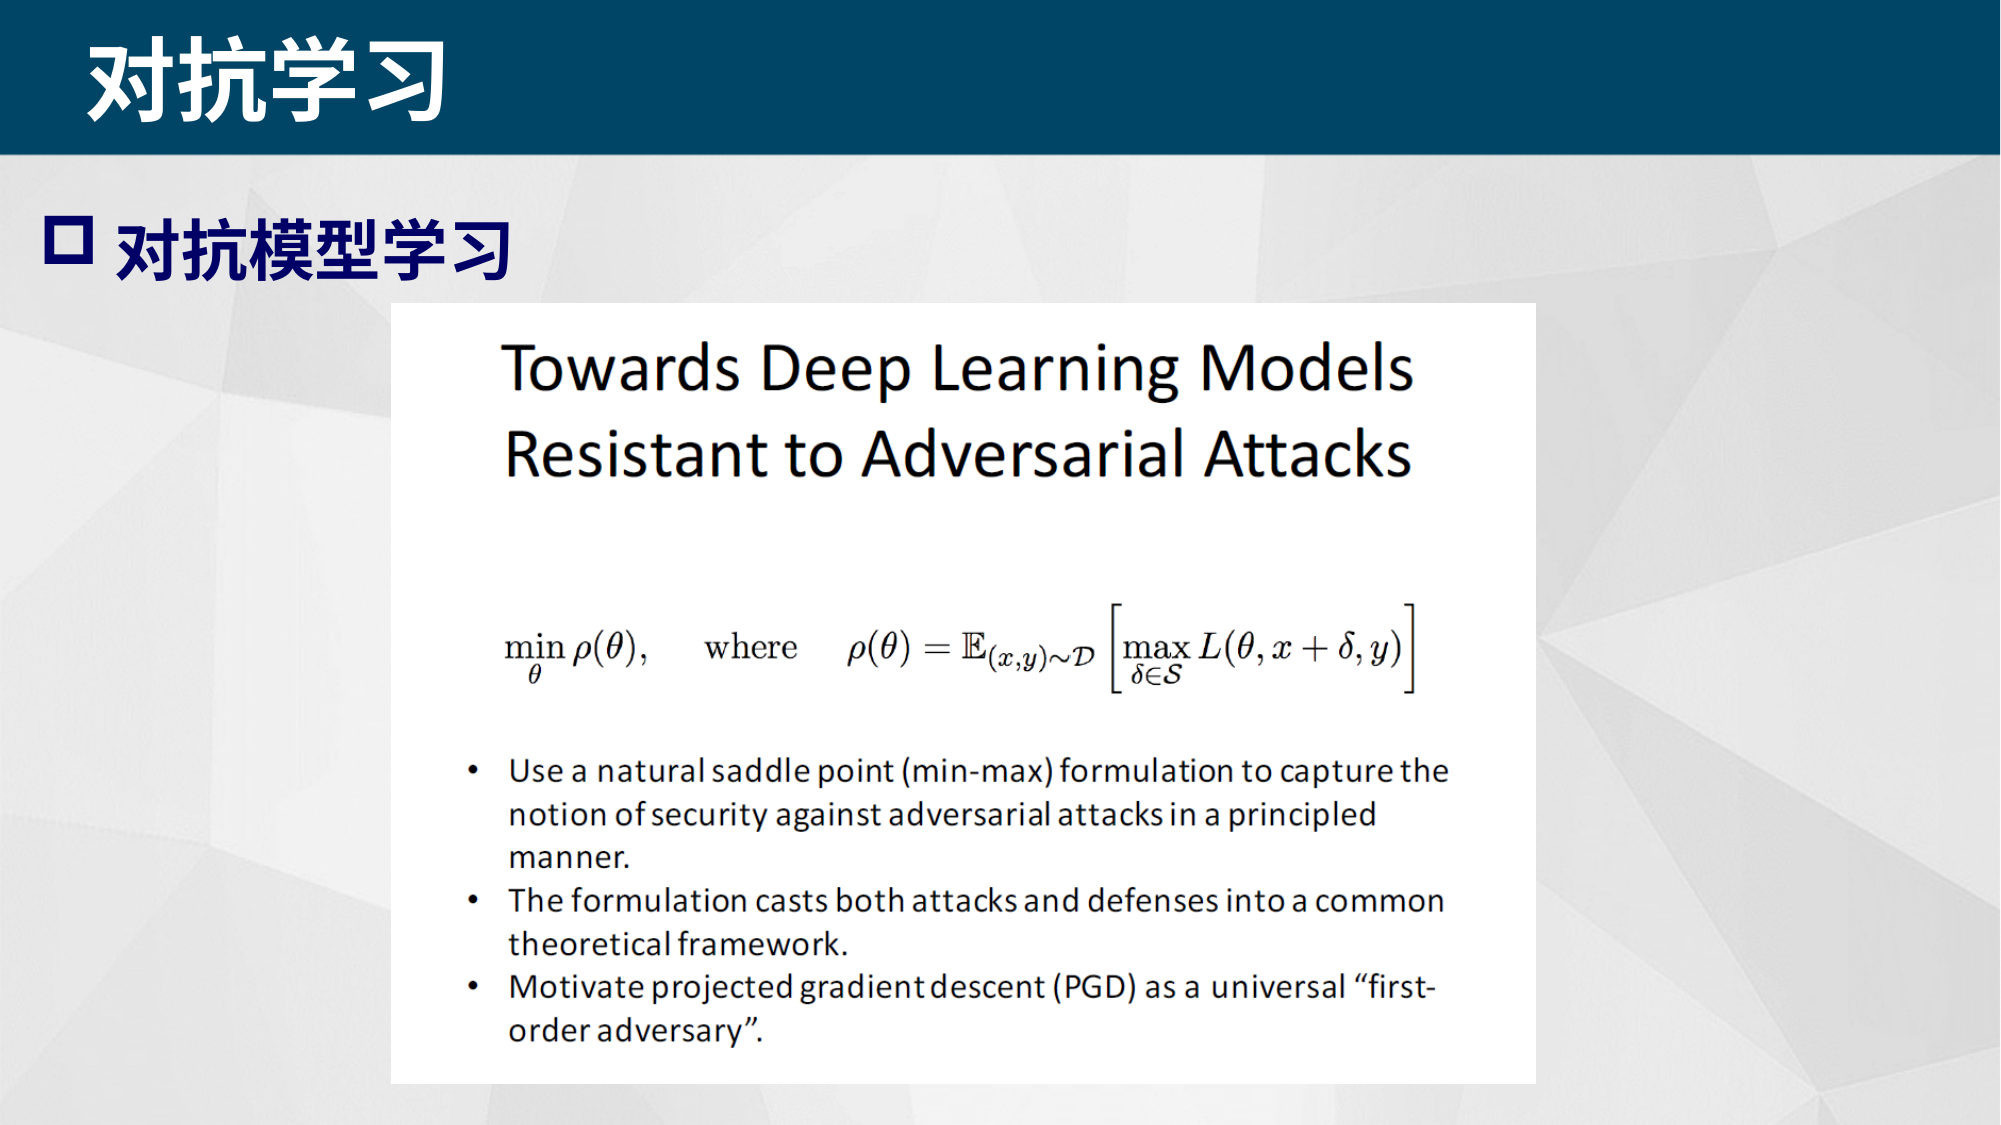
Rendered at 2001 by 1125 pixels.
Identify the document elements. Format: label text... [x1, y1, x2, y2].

text_box 对抗模型学习 [24, 161, 1976, 296]
text_box 对抗学习 [70, 15, 1688, 140]
picture [0, 155, 2001, 1125]
